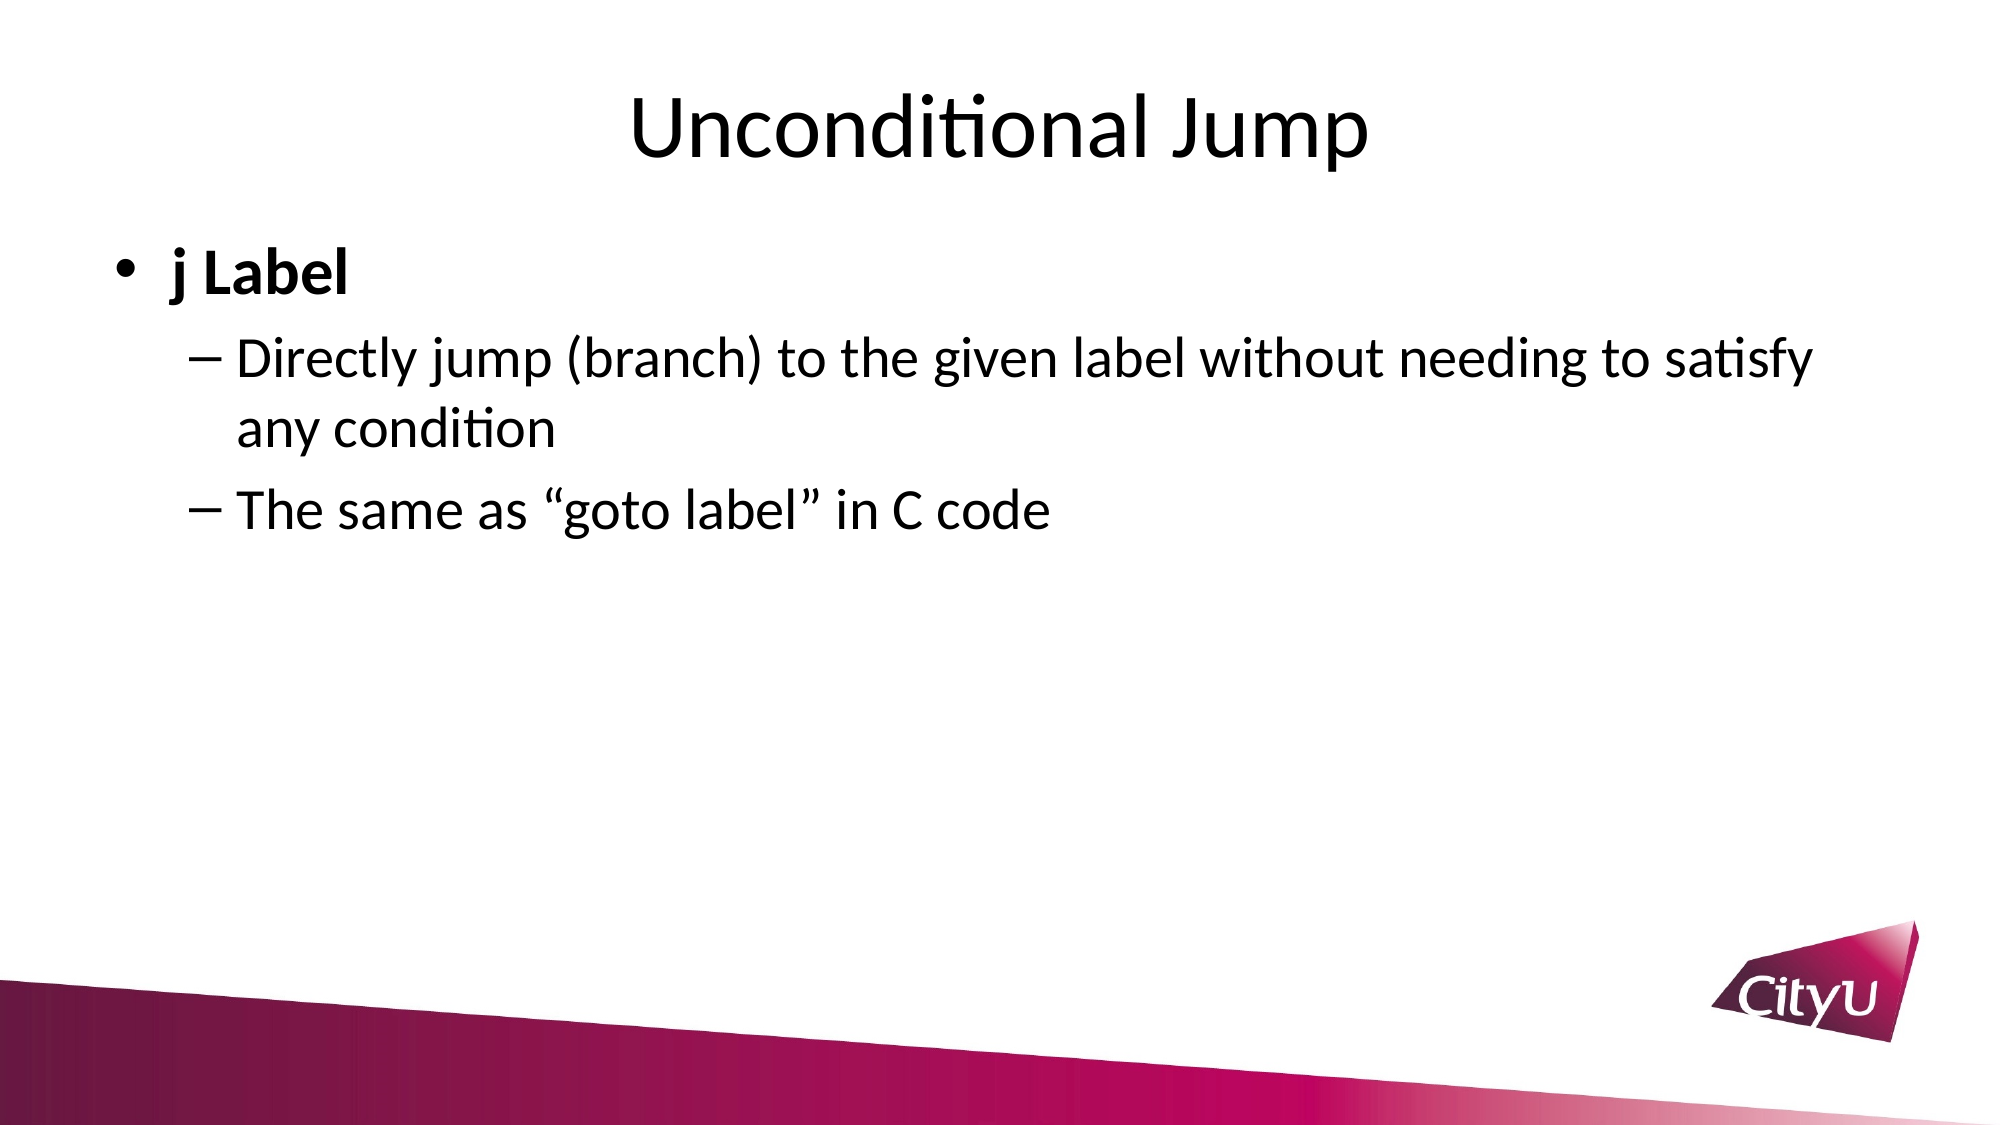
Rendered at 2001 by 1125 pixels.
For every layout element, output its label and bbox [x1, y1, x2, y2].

picture [0, 0, 2001, 1125]
list [99, 219, 1900, 1047]
title [99, 45, 1900, 197]
slide_number [1767, 1070, 1983, 1115]
